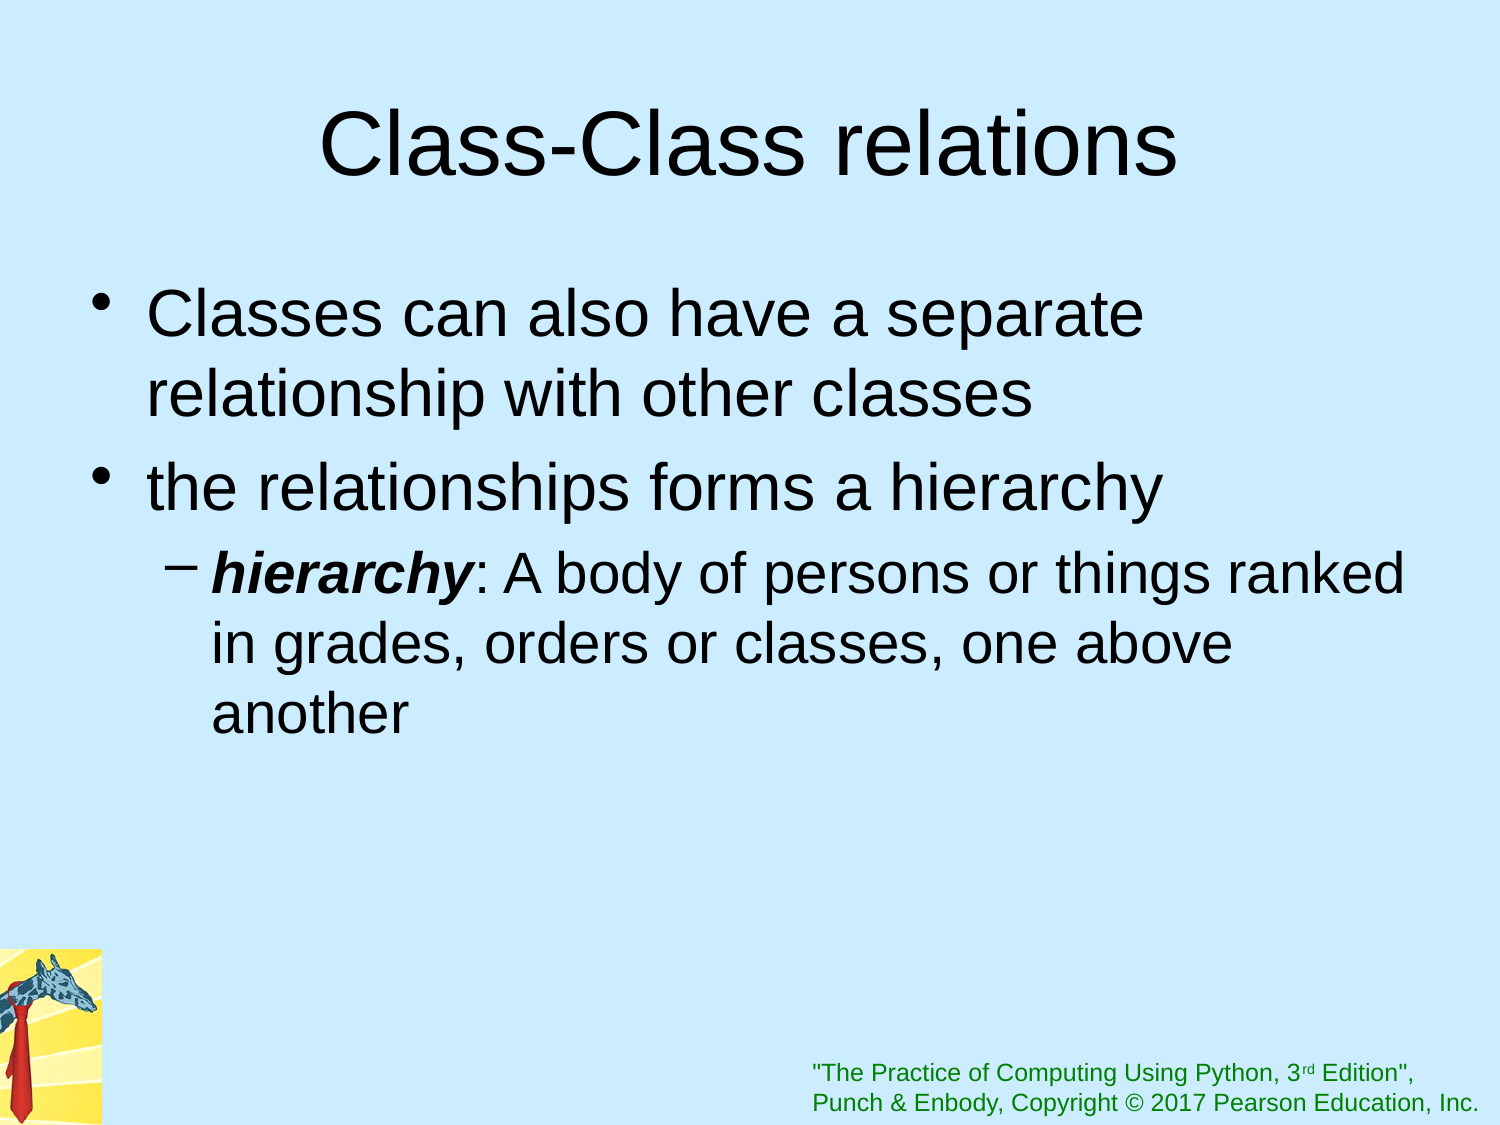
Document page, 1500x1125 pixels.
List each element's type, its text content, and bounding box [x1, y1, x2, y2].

title Class-Class relations [75, 45, 1425, 233]
picture [0, 949, 102, 1125]
list Classes can also have a separate relationship with other classes the relationships forms a hierarchy hierarchy: A body of persons or things ranked in grades, orders or classes, one above another [75, 262, 1425, 1005]
